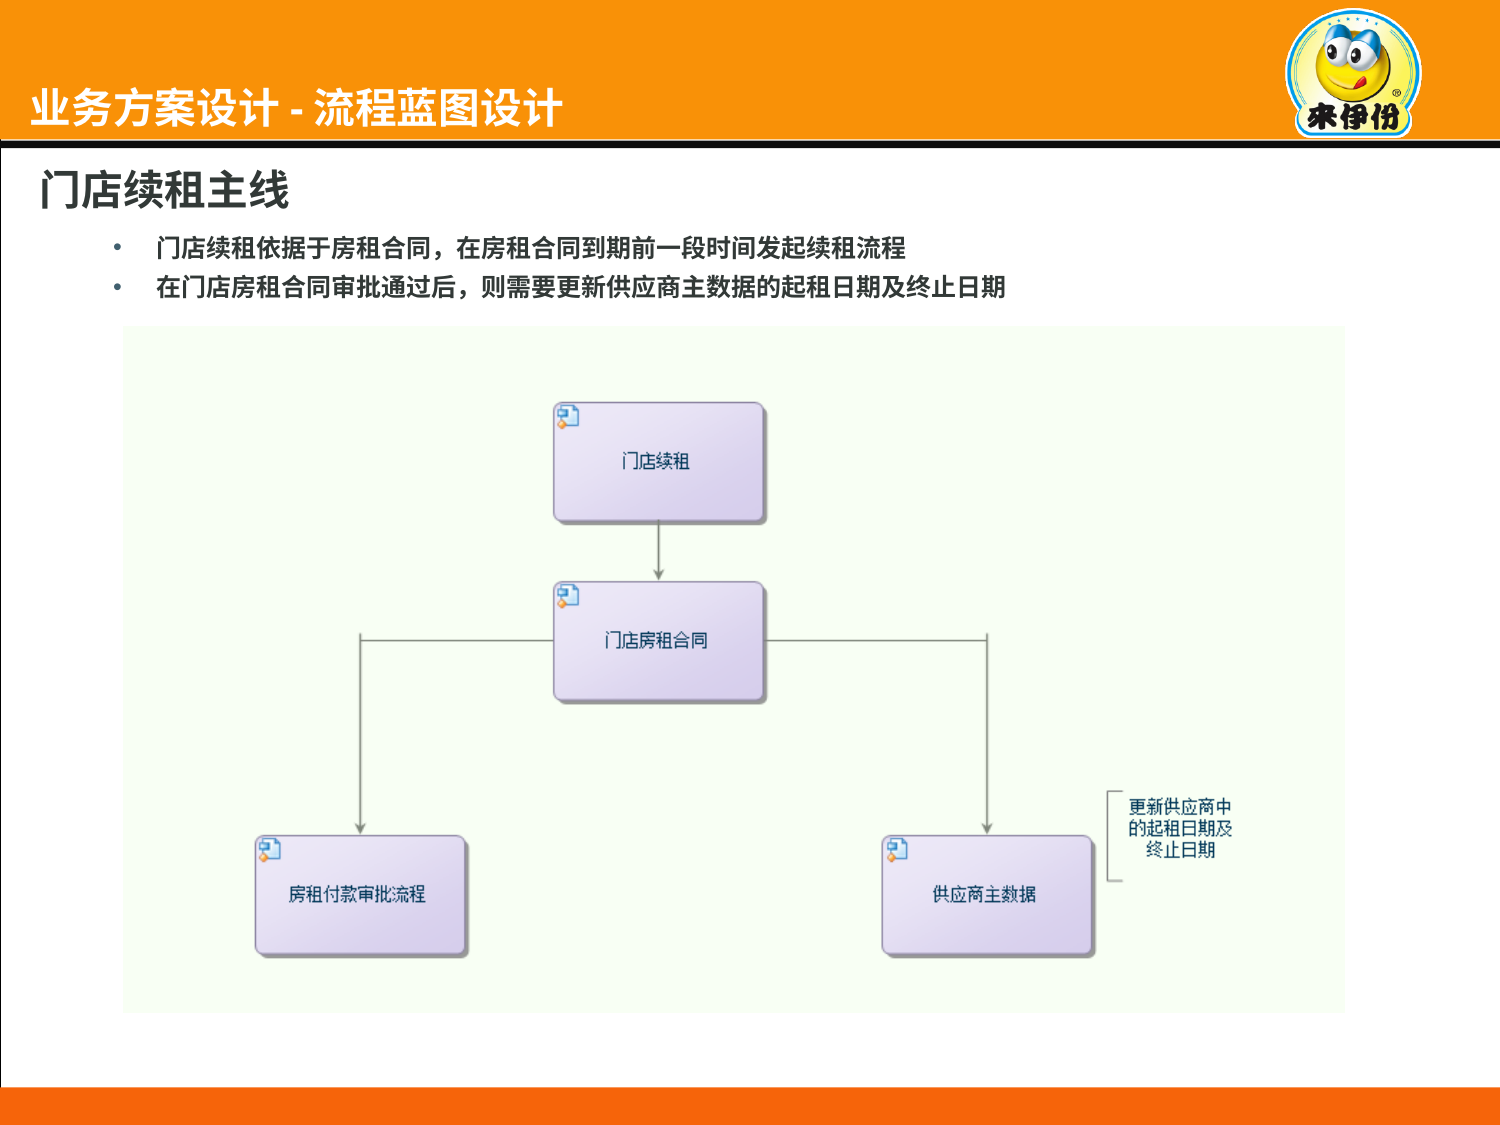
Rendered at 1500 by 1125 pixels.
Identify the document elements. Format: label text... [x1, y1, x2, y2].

picture [1277, 0, 1430, 142]
footer [0, 1086, 986, 1125]
picture [123, 325, 1345, 1013]
list 门店续租主线 门店续租依据于房租合同，在房租合同到期前一段时间发起续租流程 在门店房租合同审批通过后，则需要更新供应商主数据的起租日期及终止日期 [33, 157, 1469, 376]
title 业务方案设计-流程蓝图设计 [0, 51, 1220, 138]
